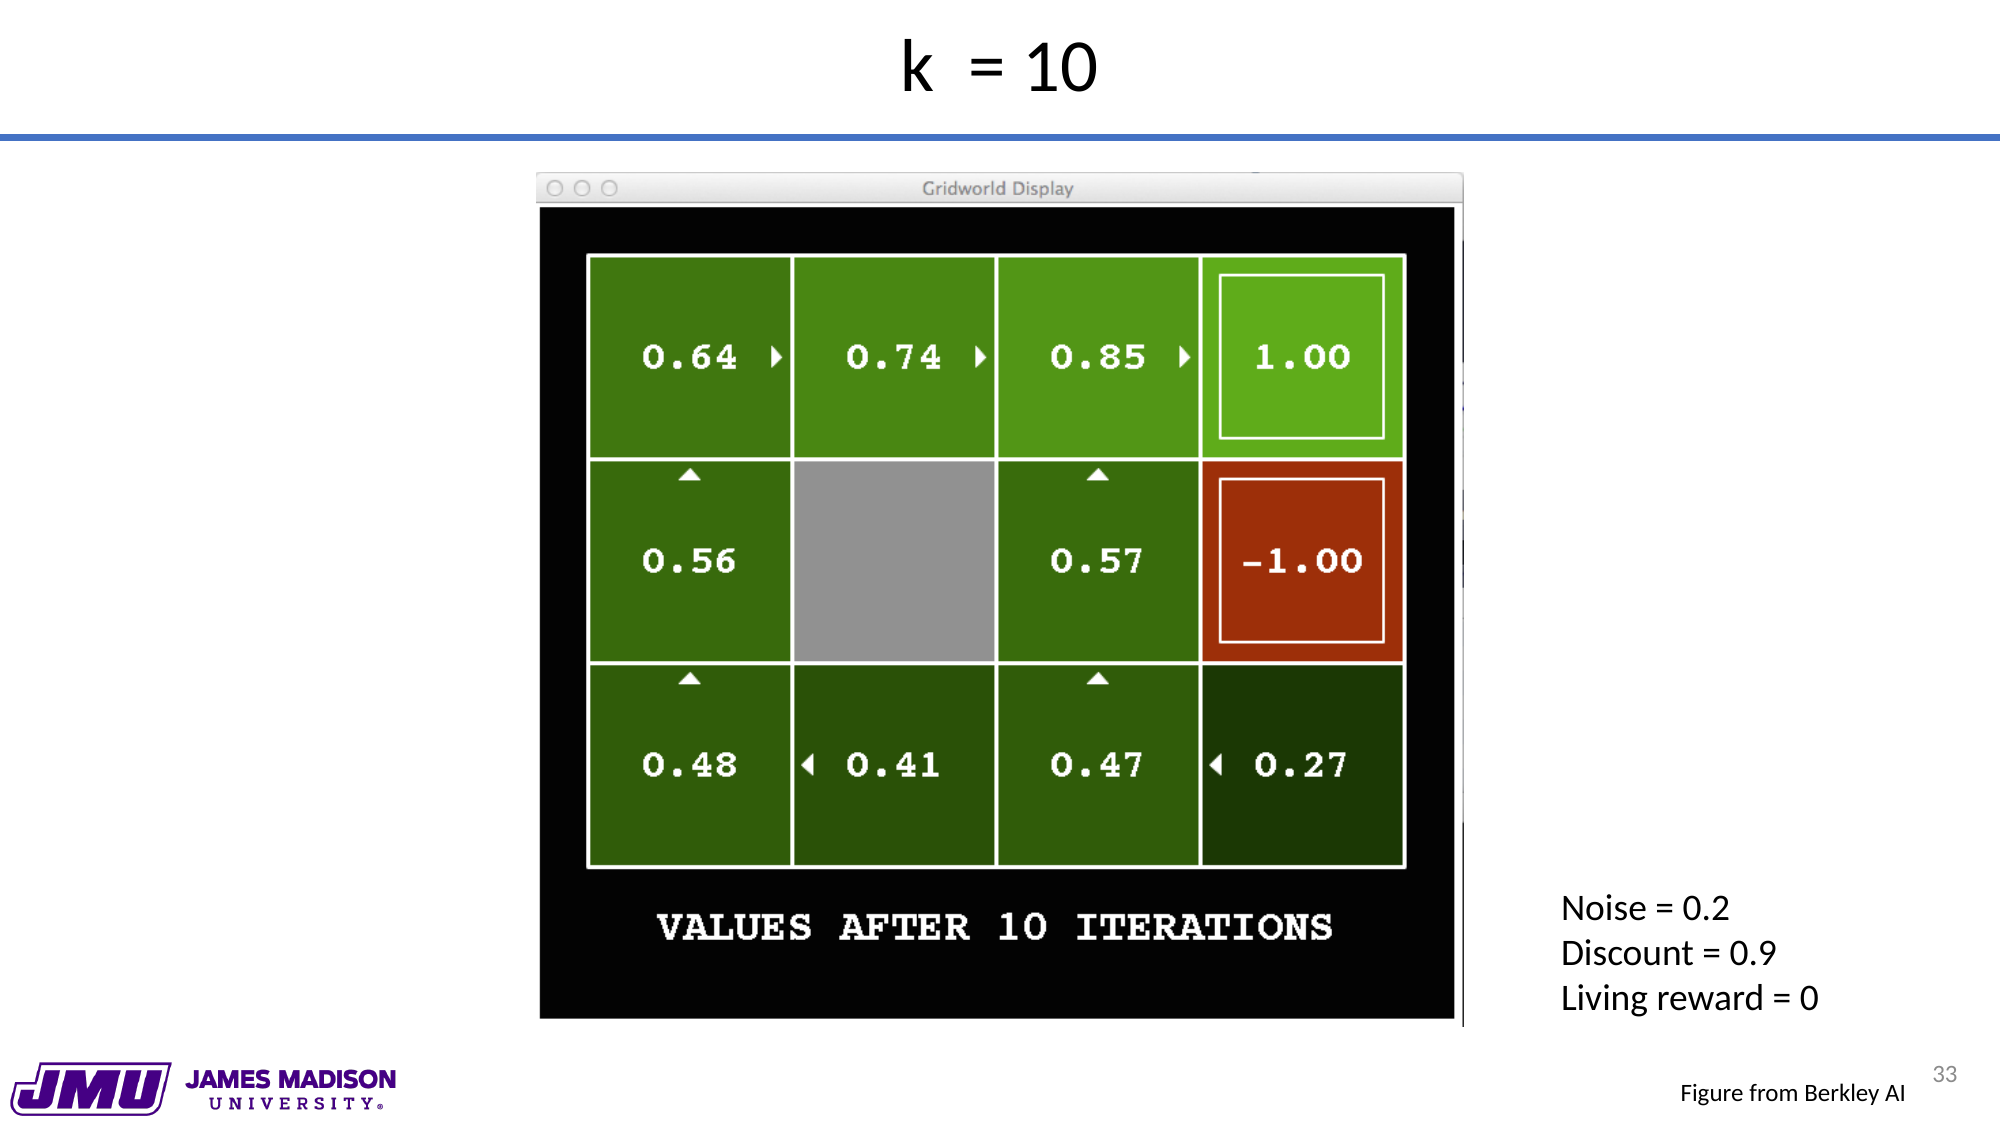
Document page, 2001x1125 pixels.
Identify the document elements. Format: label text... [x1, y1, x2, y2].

title k = 10 [0, 0, 2000, 134]
picture [536, 172, 1464, 1028]
text_box Noise = 0.2 Discount = 0.9 Living reward = 0 [1546, 875, 1922, 1026]
slide_number 33 [1870, 1042, 1973, 1103]
picture [0, 1042, 410, 1125]
text_box Figure from Berkley AI [1623, 1072, 1922, 1114]
